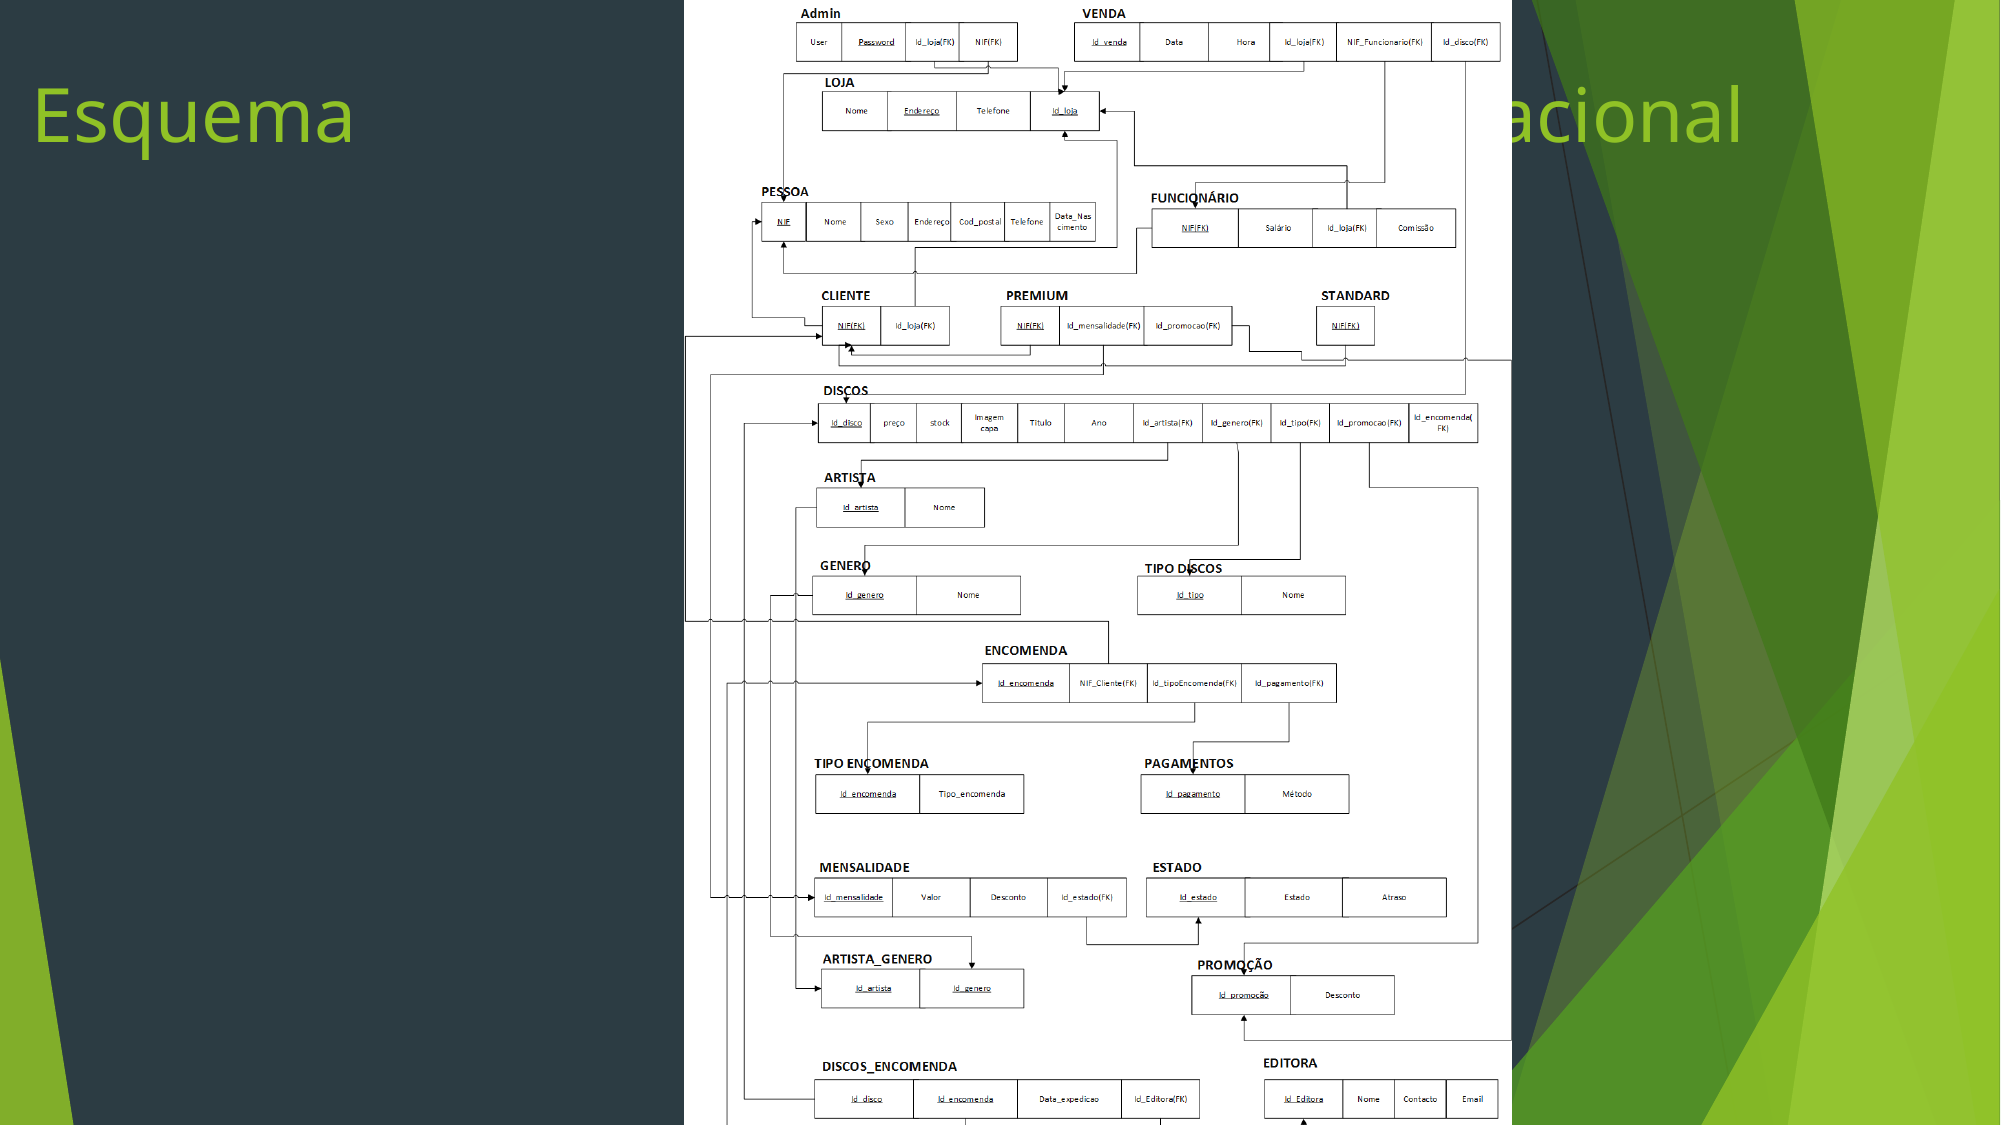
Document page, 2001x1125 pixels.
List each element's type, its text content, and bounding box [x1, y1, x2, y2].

title Esquema Relacional [1515, 59, 1844, 278]
title Esquema Relacional [16, 59, 679, 278]
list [684, 0, 1512, 1125]
